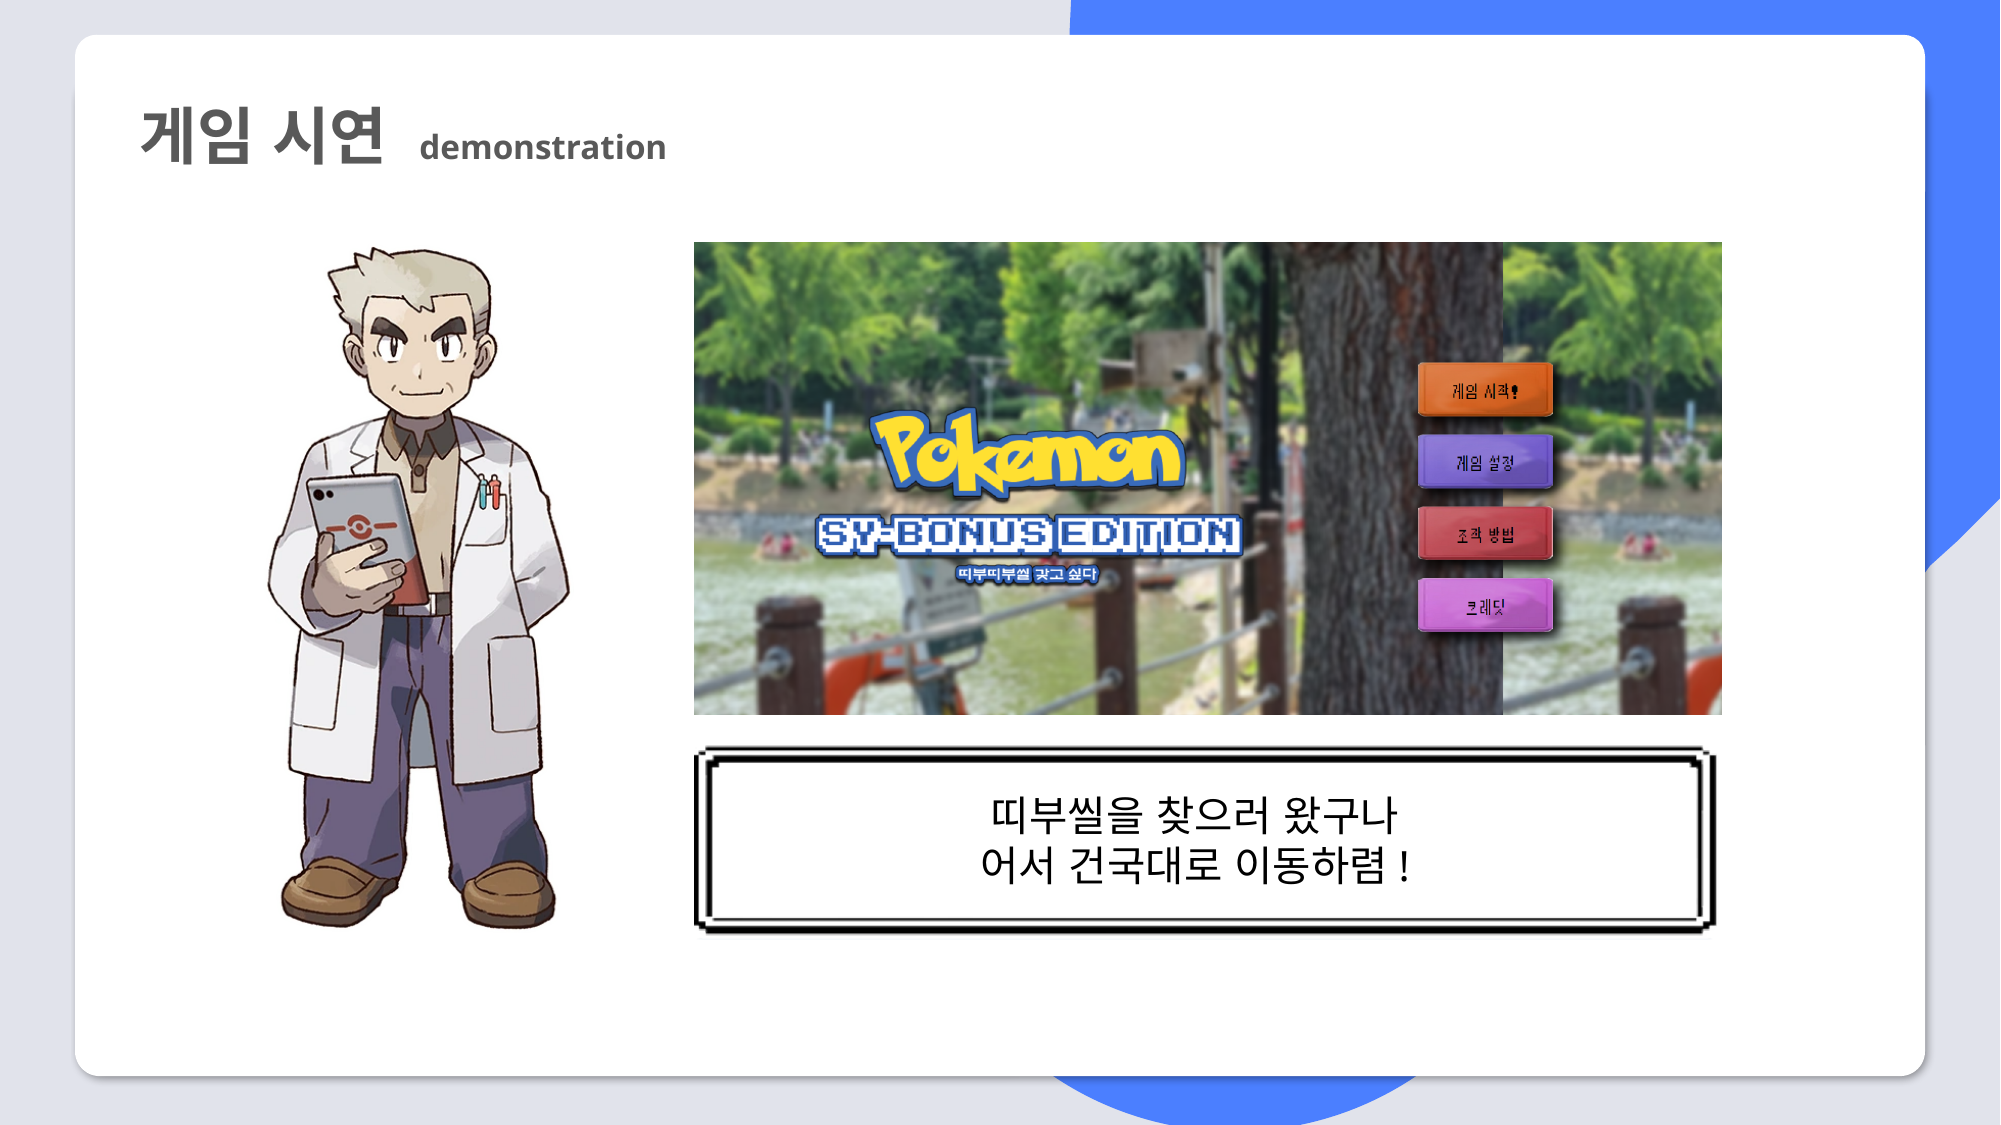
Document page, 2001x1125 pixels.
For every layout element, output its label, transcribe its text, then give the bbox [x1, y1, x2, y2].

text_box [1068, 0, 2000, 563]
picture [694, 242, 1722, 715]
text_box 게임 시연 demonstration [73, 33, 1927, 193]
picture [257, 241, 583, 935]
text_box [1066, 1086, 1403, 1125]
picture [694, 743, 1722, 940]
text_box [73, 193, 1927, 1078]
